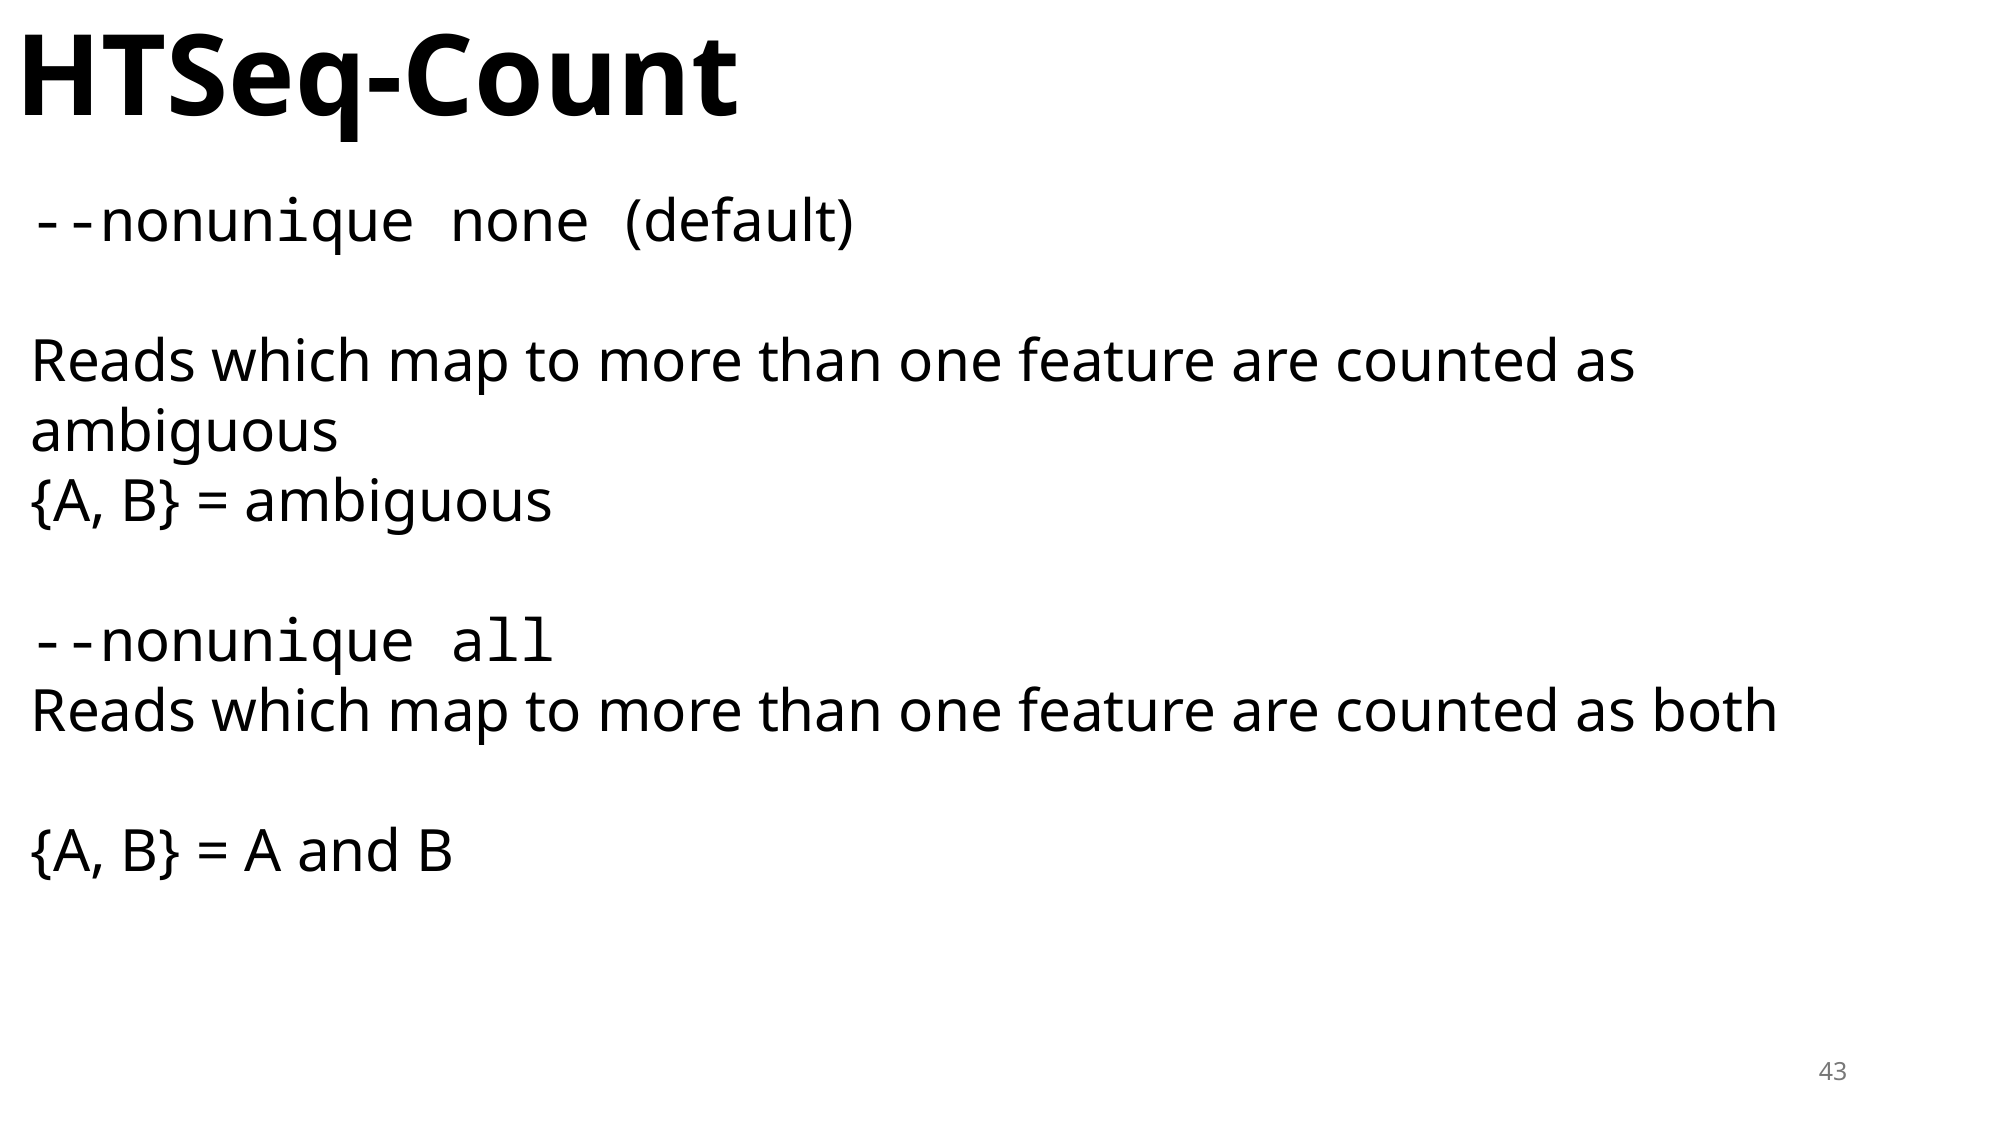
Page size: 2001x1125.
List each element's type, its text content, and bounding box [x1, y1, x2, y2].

text_box HTSeq-Count [15, 0, 1685, 140]
text_box --nonunique none (default) Reads which map to more than one feature are counted as ambiguous {A, B} = ambiguous --nonunique all Reads which map to more than one feature are counted as both {A, B} = A and B [15, 175, 1946, 936]
slide_number 43 [1412, 1042, 1863, 1103]
